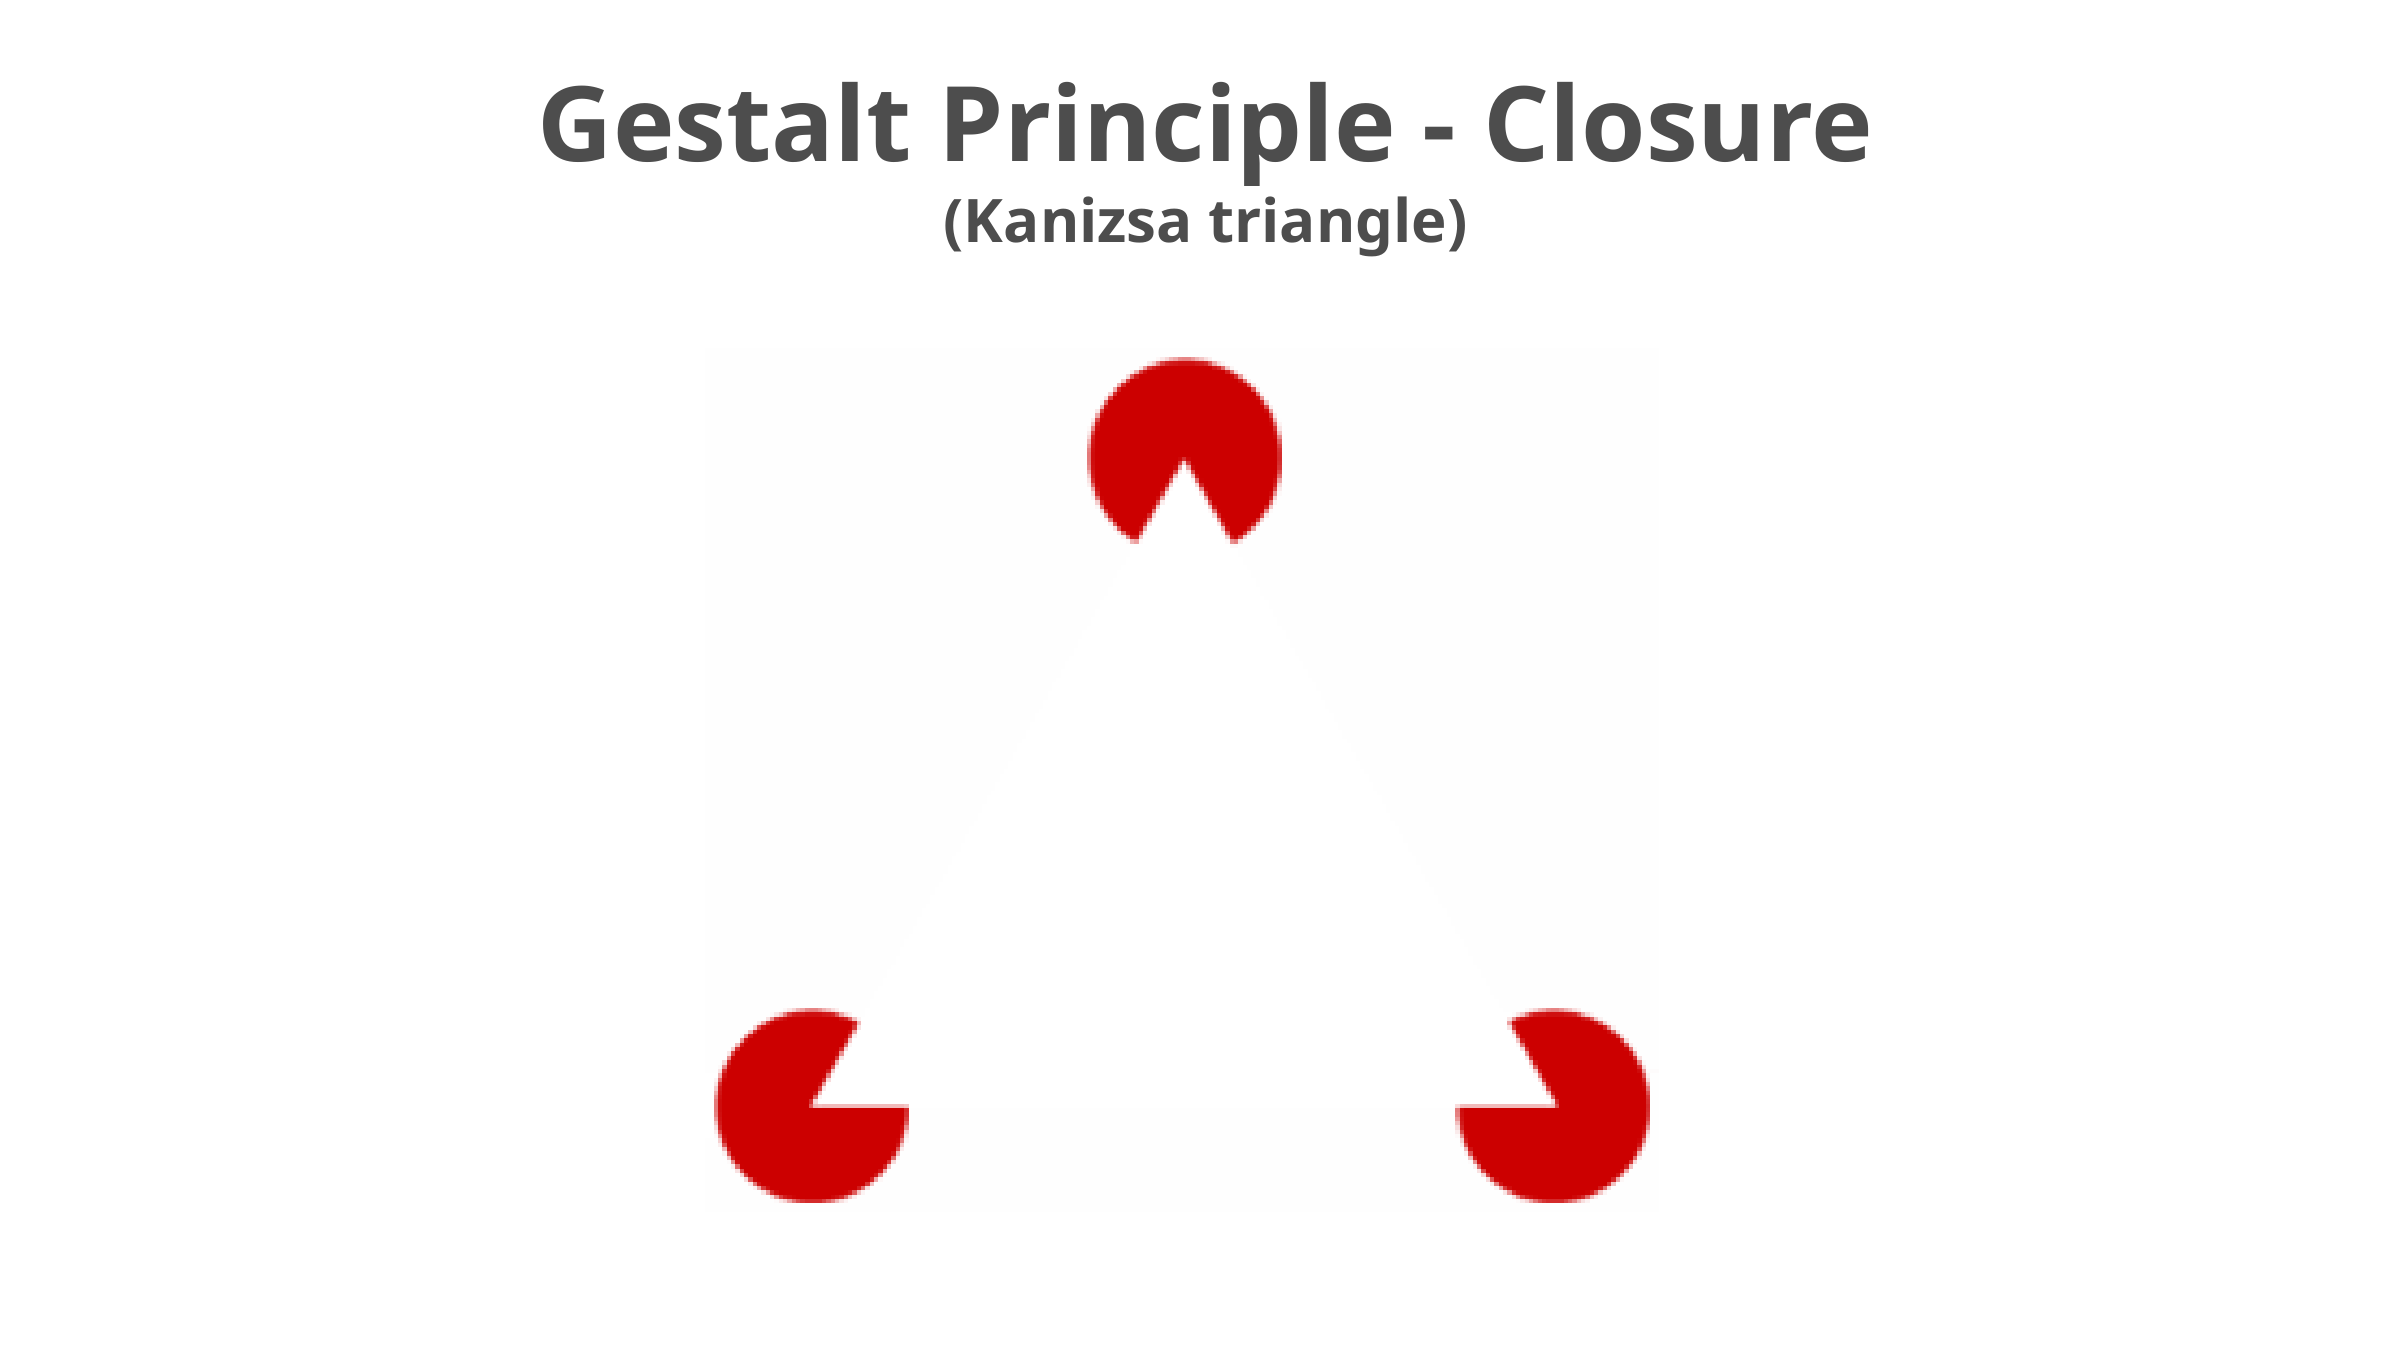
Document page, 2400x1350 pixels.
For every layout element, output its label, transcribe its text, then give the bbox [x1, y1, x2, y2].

text_box Gestalt Principle - Closure (Kanizsa triangle) [305, 49, 2106, 262]
picture [674, 314, 1690, 1243]
